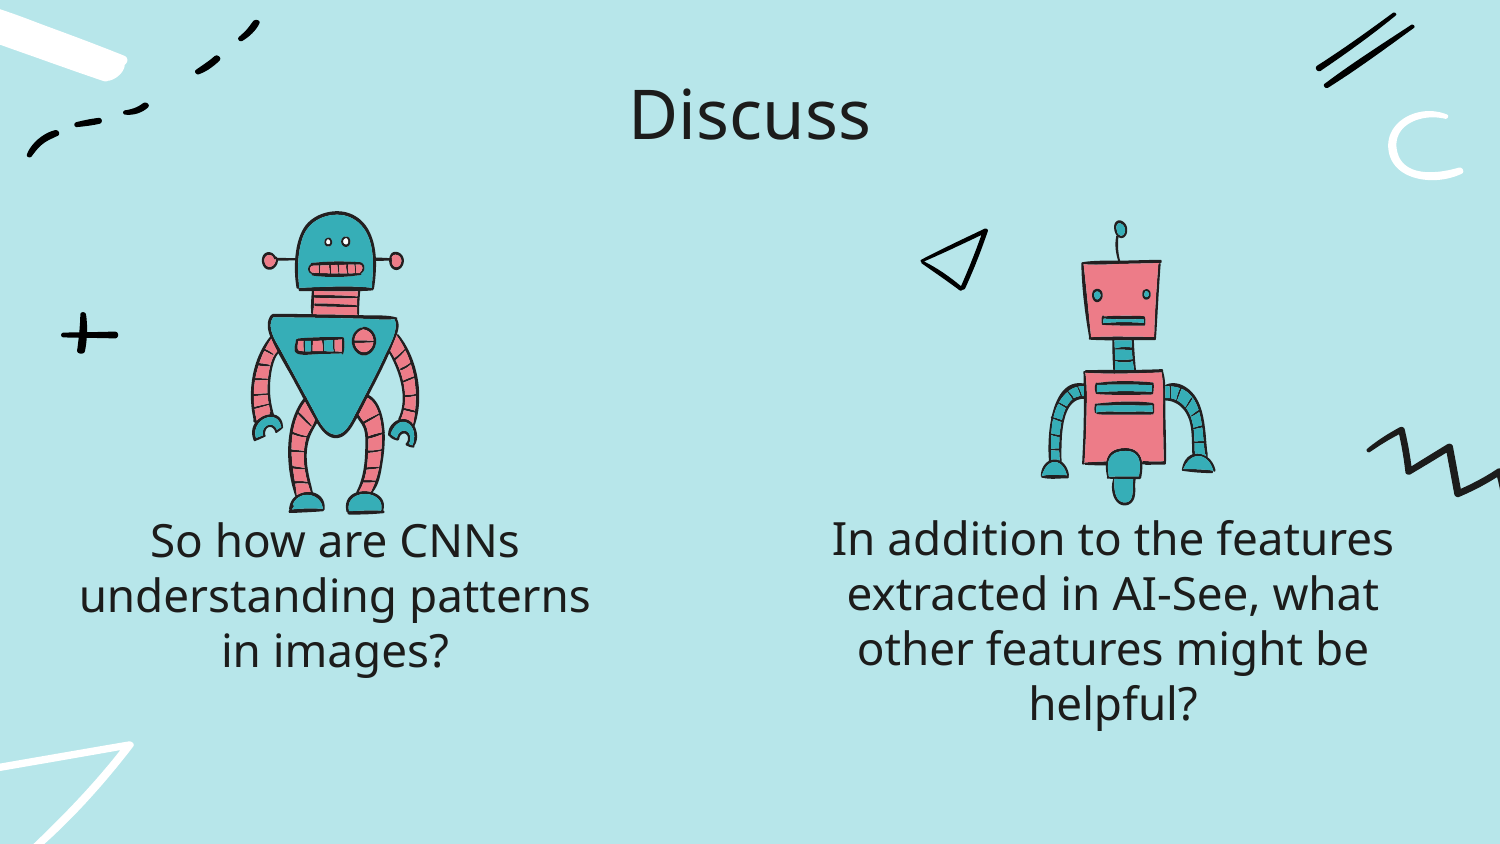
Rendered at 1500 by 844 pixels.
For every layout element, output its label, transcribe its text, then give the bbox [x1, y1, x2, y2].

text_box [250, 210, 420, 515]
title Discuss [118, 55, 1382, 144]
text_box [1040, 220, 1216, 506]
title So how are CNNs understanding patterns in images? [55, 551, 615, 638]
title In addition to the features extracted in AI-See, what other features might be helpful? [814, 576, 1412, 663]
